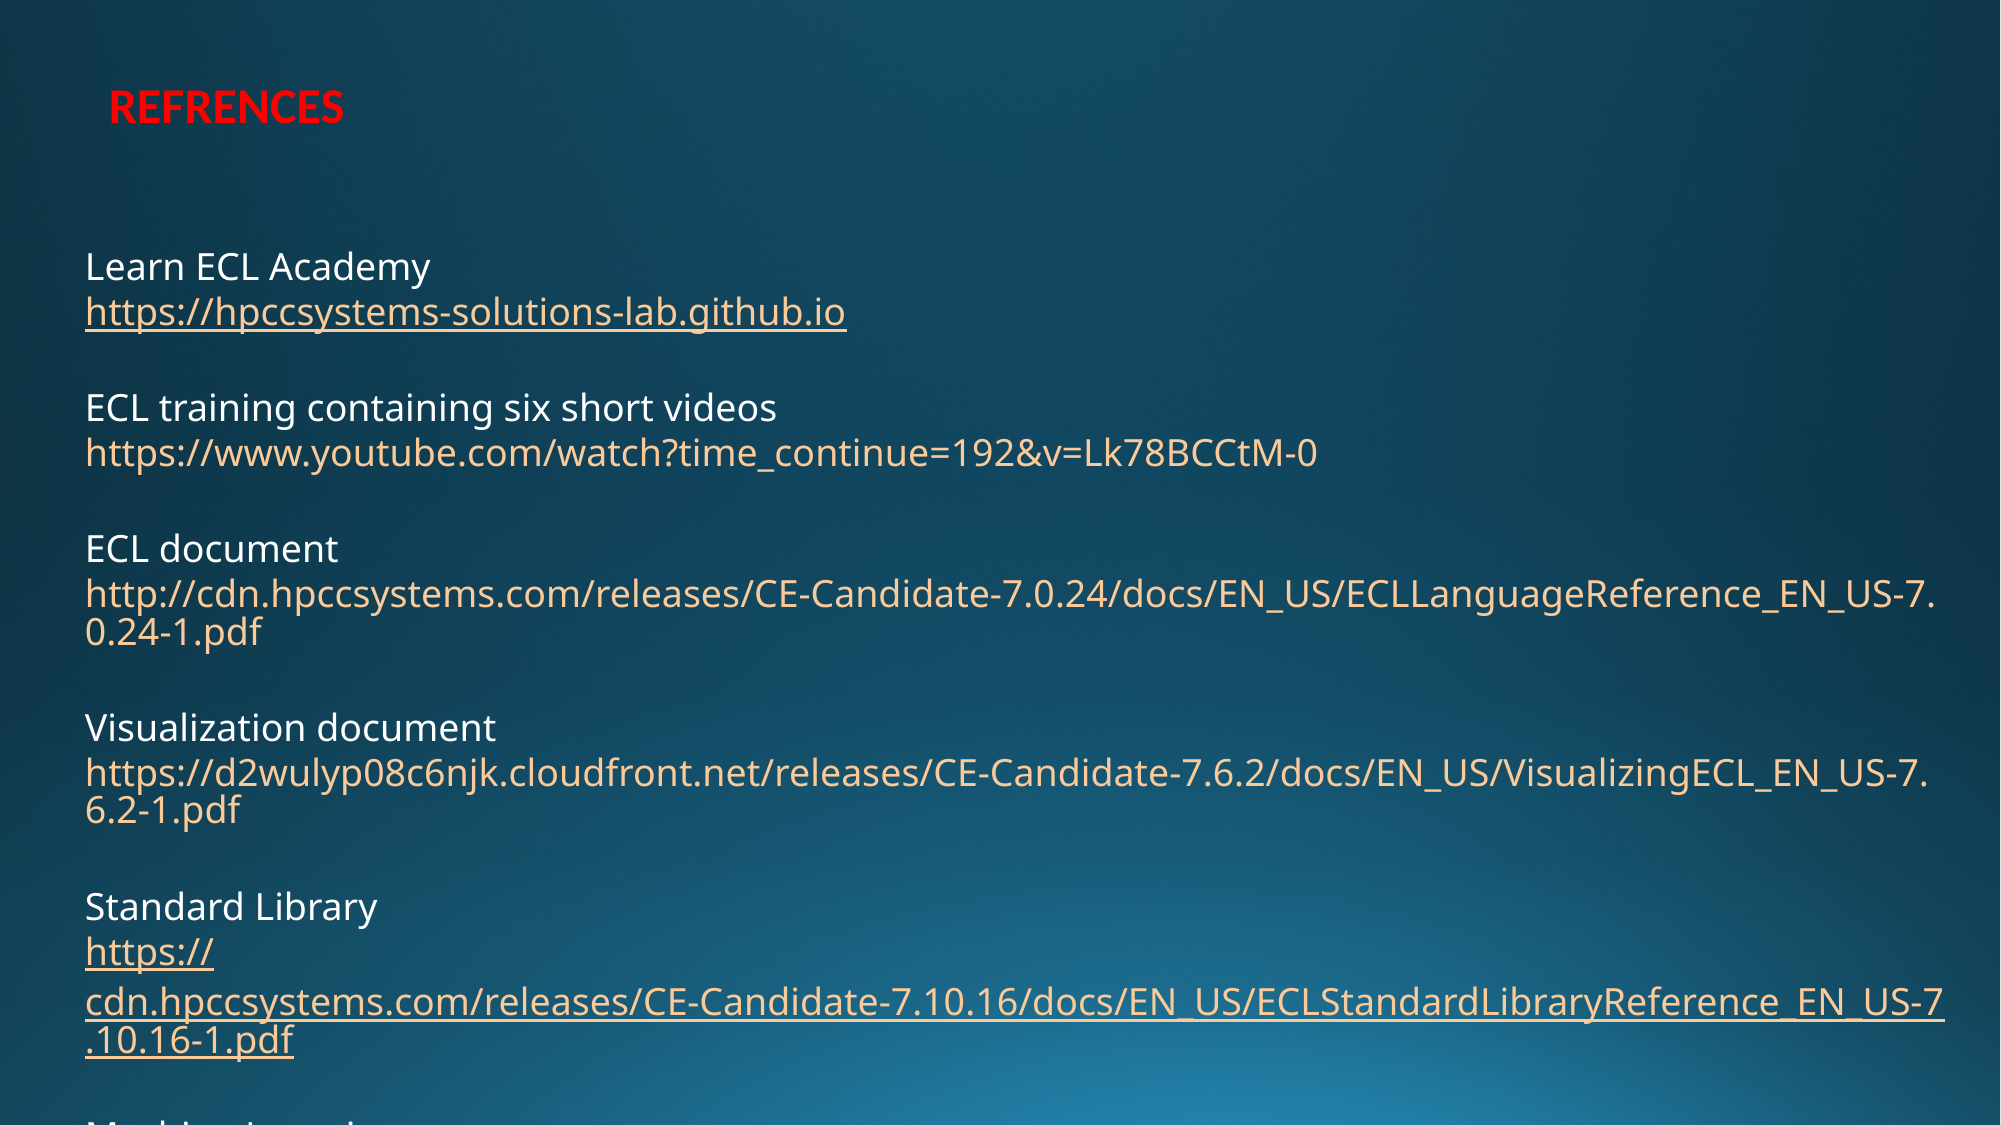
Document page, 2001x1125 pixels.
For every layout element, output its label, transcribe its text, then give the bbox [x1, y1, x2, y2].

list REFRENCES [93, 72, 1059, 144]
text_box Learn ECL Academy https://hpccsystems-solutions-lab.github.io ECL training containing six short videos https://www.youtube.com/watch?time_continue=192&v=Lk78BCCtM-0 ECL document http://cdn.hpccsystems.com/releases/CE-Candidate-7.0.24/docs/EN_US/ECLLanguageReference_EN_US-7.0.24-1.pdf Visualization document https://d2wulyp08c6njk.cloudfront.net/releases/CE-Candidate-7.6.2/docs/EN_US/VisualizingECL_EN_US-7.6.2-1.pdf Standard Library https://cdn.hpccsystems.com/releases/CE-Candidate-7.10.16/docs/EN_US/ECLStandardLibraryReference_EN_US-7.10.16-1.pdf Machine Learning https://hpccsystems.com/download/free-modules/machine-learning-library [70, 190, 1961, 1125]
picture [0, 0, 2001, 1125]
